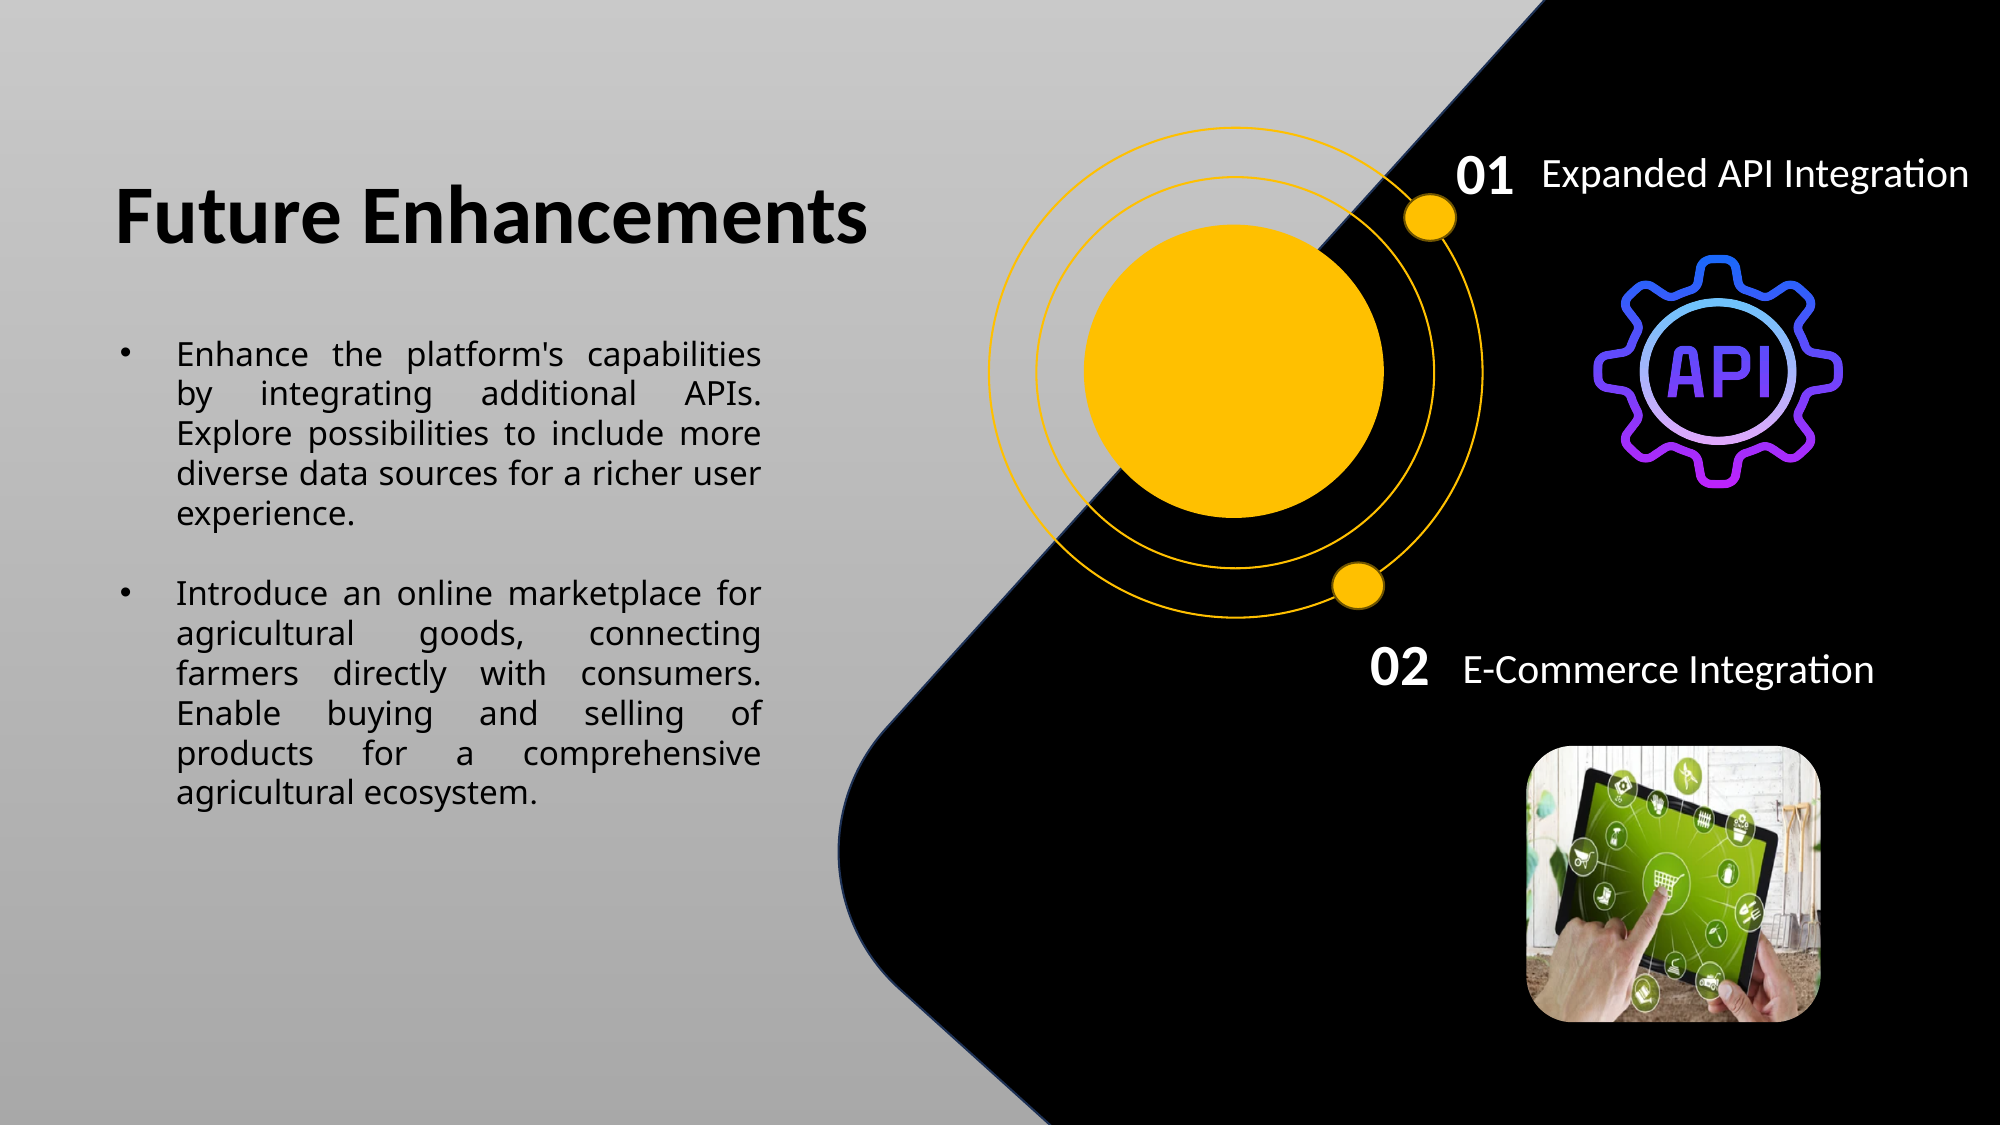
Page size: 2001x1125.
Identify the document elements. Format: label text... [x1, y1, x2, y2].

text_box [1384, 0, 2000, 198]
text_box Enhance the platform's capabilities by integrating additional APIs. Explore possibilities to include more diverse data sources for a richer user experience. Introduce an online marketplace for agricultural goods, connecting farmers directly with consumers. Enable buying and selling of products for a comprehensive agricultural ecosystem. [105, 325, 778, 820]
text_box Expanded API Integration [1526, 138, 2000, 204]
text_box [1403, 193, 1458, 242]
text_box [1331, 561, 1386, 611]
text_box [837, 204, 2000, 1125]
text_box 02 [1356, 619, 1478, 705]
text_box E-Commerce Integration [1447, 634, 1906, 699]
text_box [987, 126, 1484, 619]
text_box 01 [1441, 128, 1563, 214]
text_box [1525, 744, 1822, 1024]
title Future Enhancements [100, 107, 886, 326]
text_box [1569, 231, 1867, 511]
